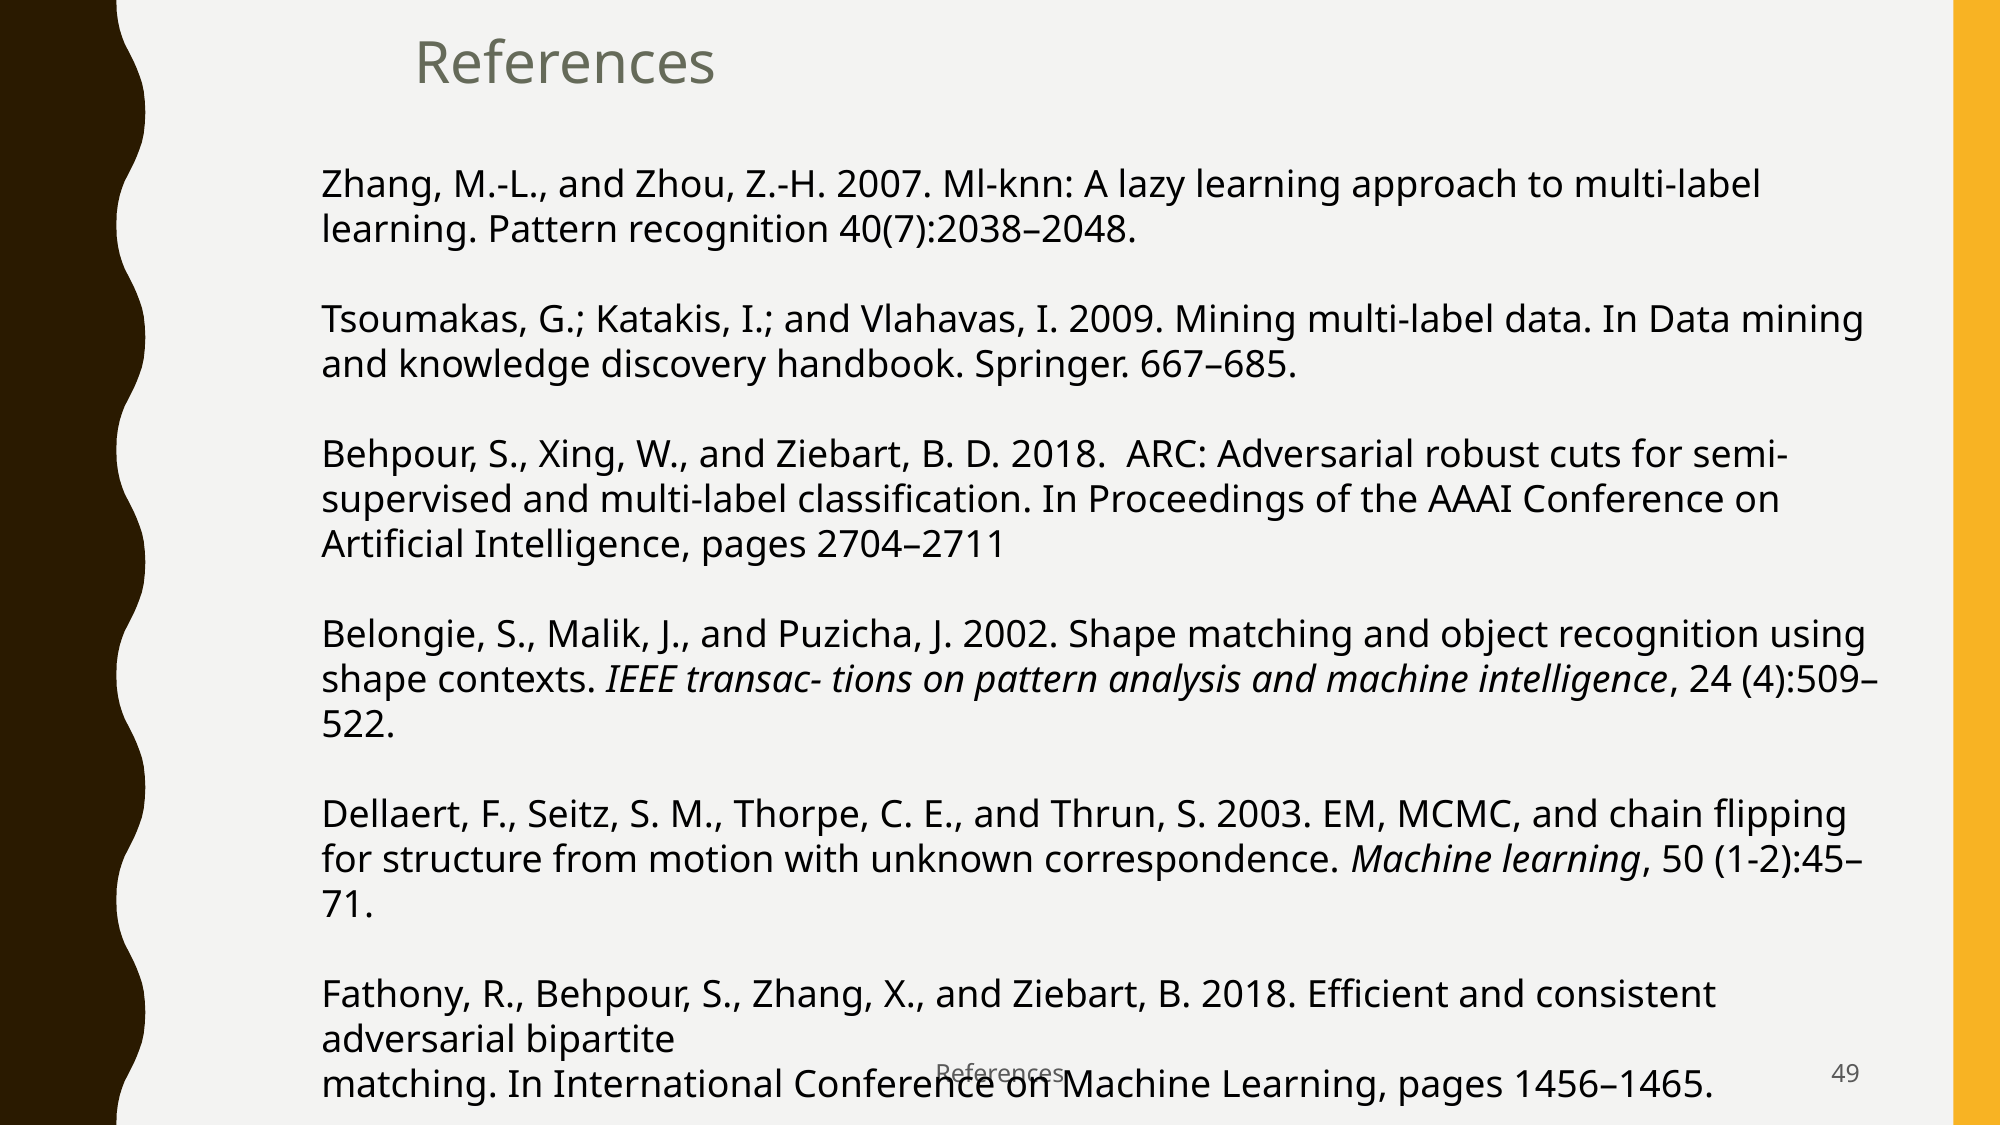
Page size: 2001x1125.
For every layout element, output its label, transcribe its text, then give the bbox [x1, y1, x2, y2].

text_box Zhang, M.-L., and Zhou, Z.-H. 2007. Ml-knn: A lazy learning approach to multi-label learning. Pattern recognition 40(7):2038–2048. Tsoumakas, G.; Katakis, I.; and Vlahavas, I. 2009. Mining multi-label data. In Data mining and knowledge discovery handbook. Springer. 667–685. Behpour, S., Xing, W., and Ziebart, B. D. 2018. ARC: Adversarial robust cuts for semi-supervised and multi-label classification. In Proceedings of the AAAI Conference on Artificial Intelligence, pages 2704–2711 Belongie, S., Malik, J., and Puzicha, J. 2002. Shape matching and object recognition using shape contexts. IEEE transac- tions on pattern analysis and machine intelligence, 24 (4):509–522. Dellaert, F., Seitz, S. M., Thorpe, C. E., and Thrun, S. 2003. EM, MCMC, and chain flipping for structure from motion with unknown correspondence. Machine learning, 50 (1-2):45–71. Fathony, R., Behpour, S., Zhang, X., and Ziebart, B. 2018. Efficient and consistent adversarial bipartite matching. In International Conference on Machine Learning, pages 1456–1465. [306, 152, 1924, 1125]
text_box References [399, 17, 1657, 103]
